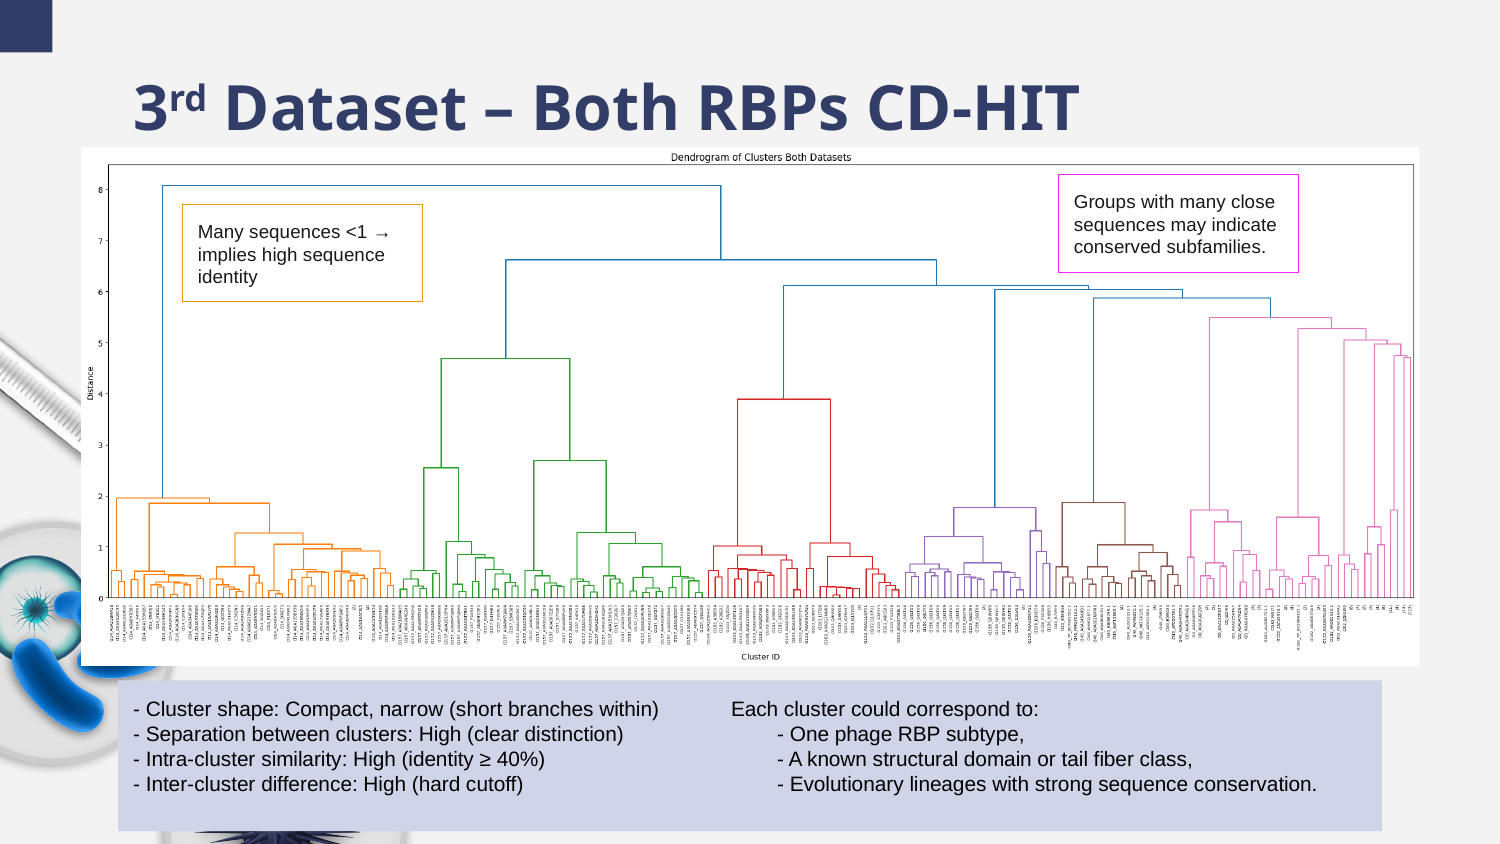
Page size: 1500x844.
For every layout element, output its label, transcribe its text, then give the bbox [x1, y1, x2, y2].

picture [194, 832, 367, 844]
text_box Each cluster could correspond to: - One phage RBP subtype, - A known structural domain or tail fiber class, - Evolutionary lineages with strong sequence conservation. [716, 680, 1382, 844]
picture [0, 146, 1419, 749]
text_box - Cluster shape: Compact, narrow (short branches within) - Separation between clusters: High (clear distinction) - Intra-cluster similarity: High (identity ≥ 40%) - Inter-cluster difference: High (hard cutoff) [118, 680, 716, 832]
title 3rd Dataset – Both RBPs CD-HIT [118, 53, 1382, 145]
